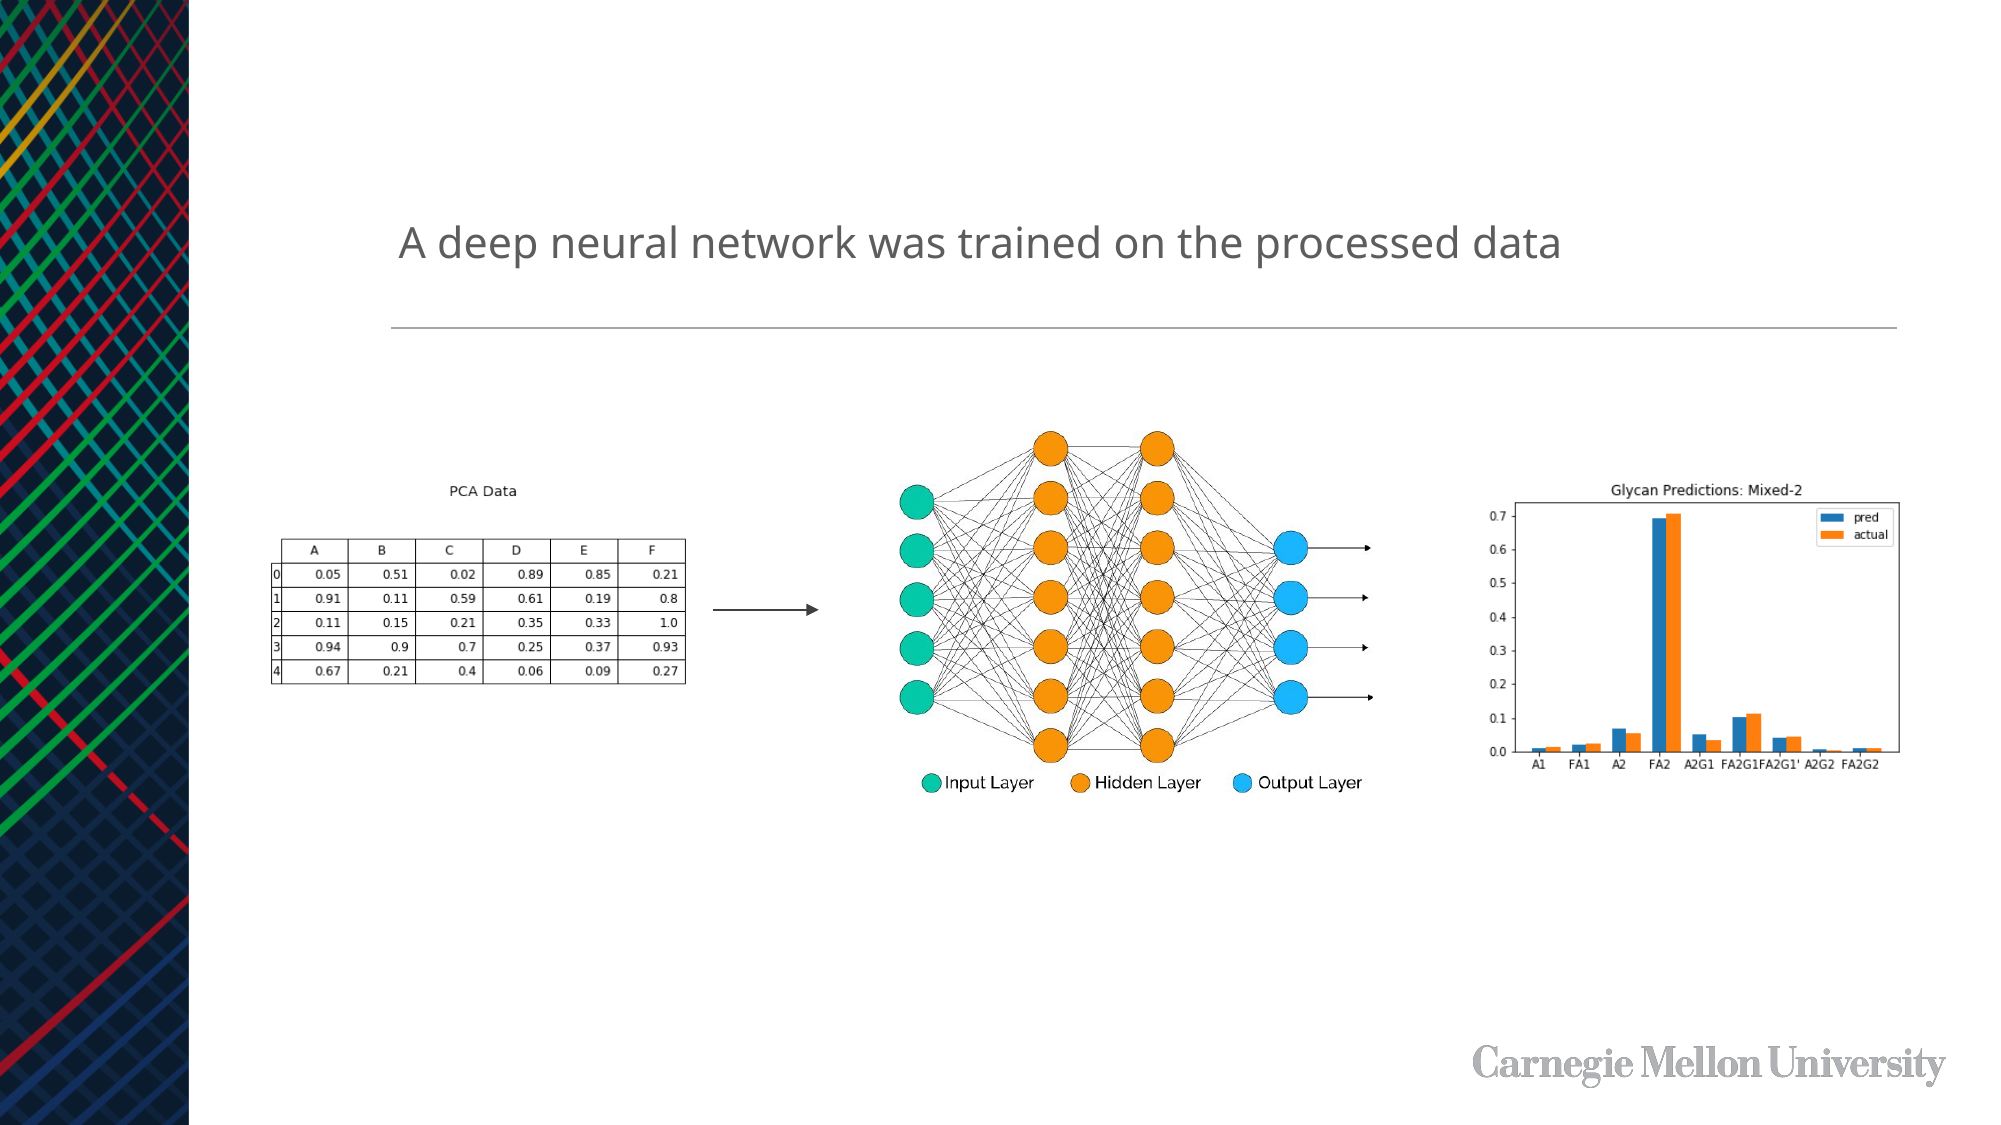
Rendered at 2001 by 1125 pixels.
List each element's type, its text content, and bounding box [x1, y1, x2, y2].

picture [0, 0, 188, 1125]
list A deep neural network was trained on the processed data [390, 189, 1595, 297]
picture [1473, 1045, 1946, 1088]
picture [1453, 462, 1949, 793]
picture [899, 431, 1373, 793]
picture [260, 467, 695, 757]
